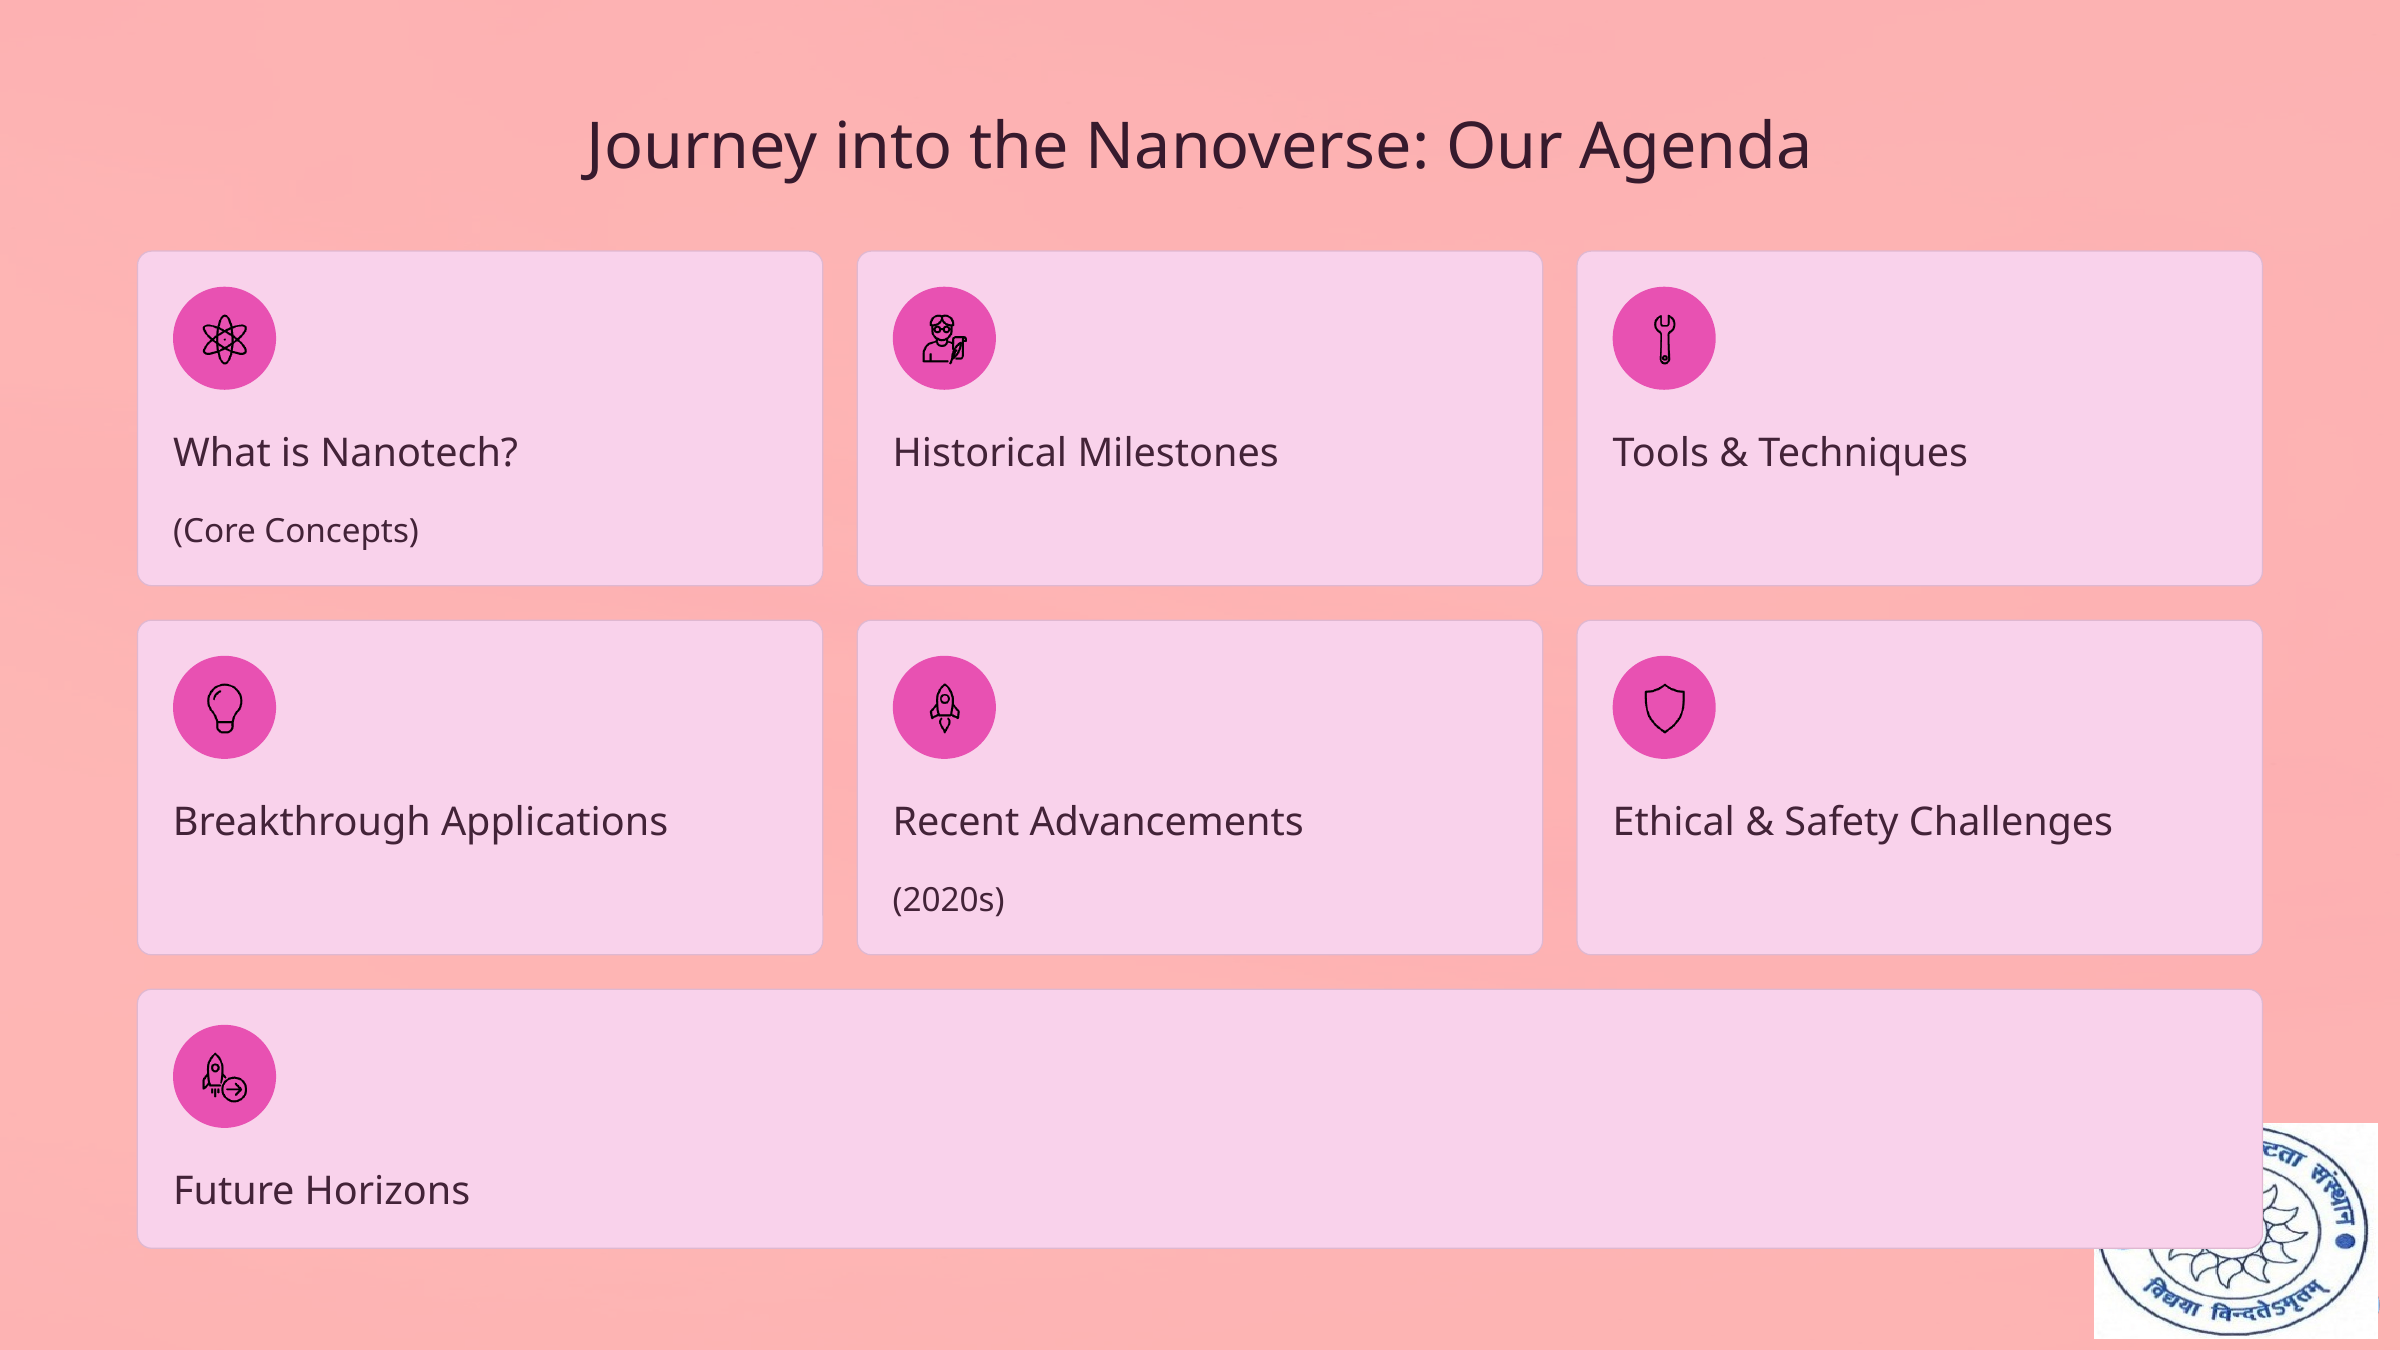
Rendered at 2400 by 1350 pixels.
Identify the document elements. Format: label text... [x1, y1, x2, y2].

text_box Journey into the Nanoverse: Our Agenda [549, 101, 1851, 183]
text_box [173, 655, 277, 759]
text_box [137, 989, 2263, 1249]
picture [921, 309, 968, 368]
text_box (2020s) [892, 864, 1508, 920]
text_box [137, 251, 823, 586]
picture [1640, 309, 1688, 368]
text_box [1577, 620, 2263, 955]
picture [1640, 678, 1688, 737]
text_box Future Horizons [173, 1162, 578, 1213]
text_box [857, 620, 1543, 955]
text_box [137, 620, 823, 955]
text_box Breakthrough Applications [172, 793, 721, 844]
picture [921, 678, 968, 737]
text_box Recent Advancements [892, 793, 1340, 844]
text_box [1577, 251, 2263, 586]
picture [201, 1047, 248, 1106]
text_box Historical Milestones [892, 424, 1325, 475]
picture [2094, 1123, 2389, 1339]
picture [201, 309, 248, 368]
text_box [892, 286, 996, 390]
text_box What is Nanotech? [173, 424, 578, 475]
text_box [173, 286, 277, 390]
text_box (Core Concepts) [173, 495, 788, 551]
text_box [892, 655, 996, 759]
text_box [857, 251, 1543, 586]
text_box Tools & Techniques [1612, 424, 2017, 475]
text_box [173, 1024, 277, 1128]
picture [201, 678, 248, 737]
text_box [1612, 286, 1716, 390]
text_box Ethical & Safety Challenges [1612, 793, 2164, 844]
text_box [1612, 655, 1716, 759]
